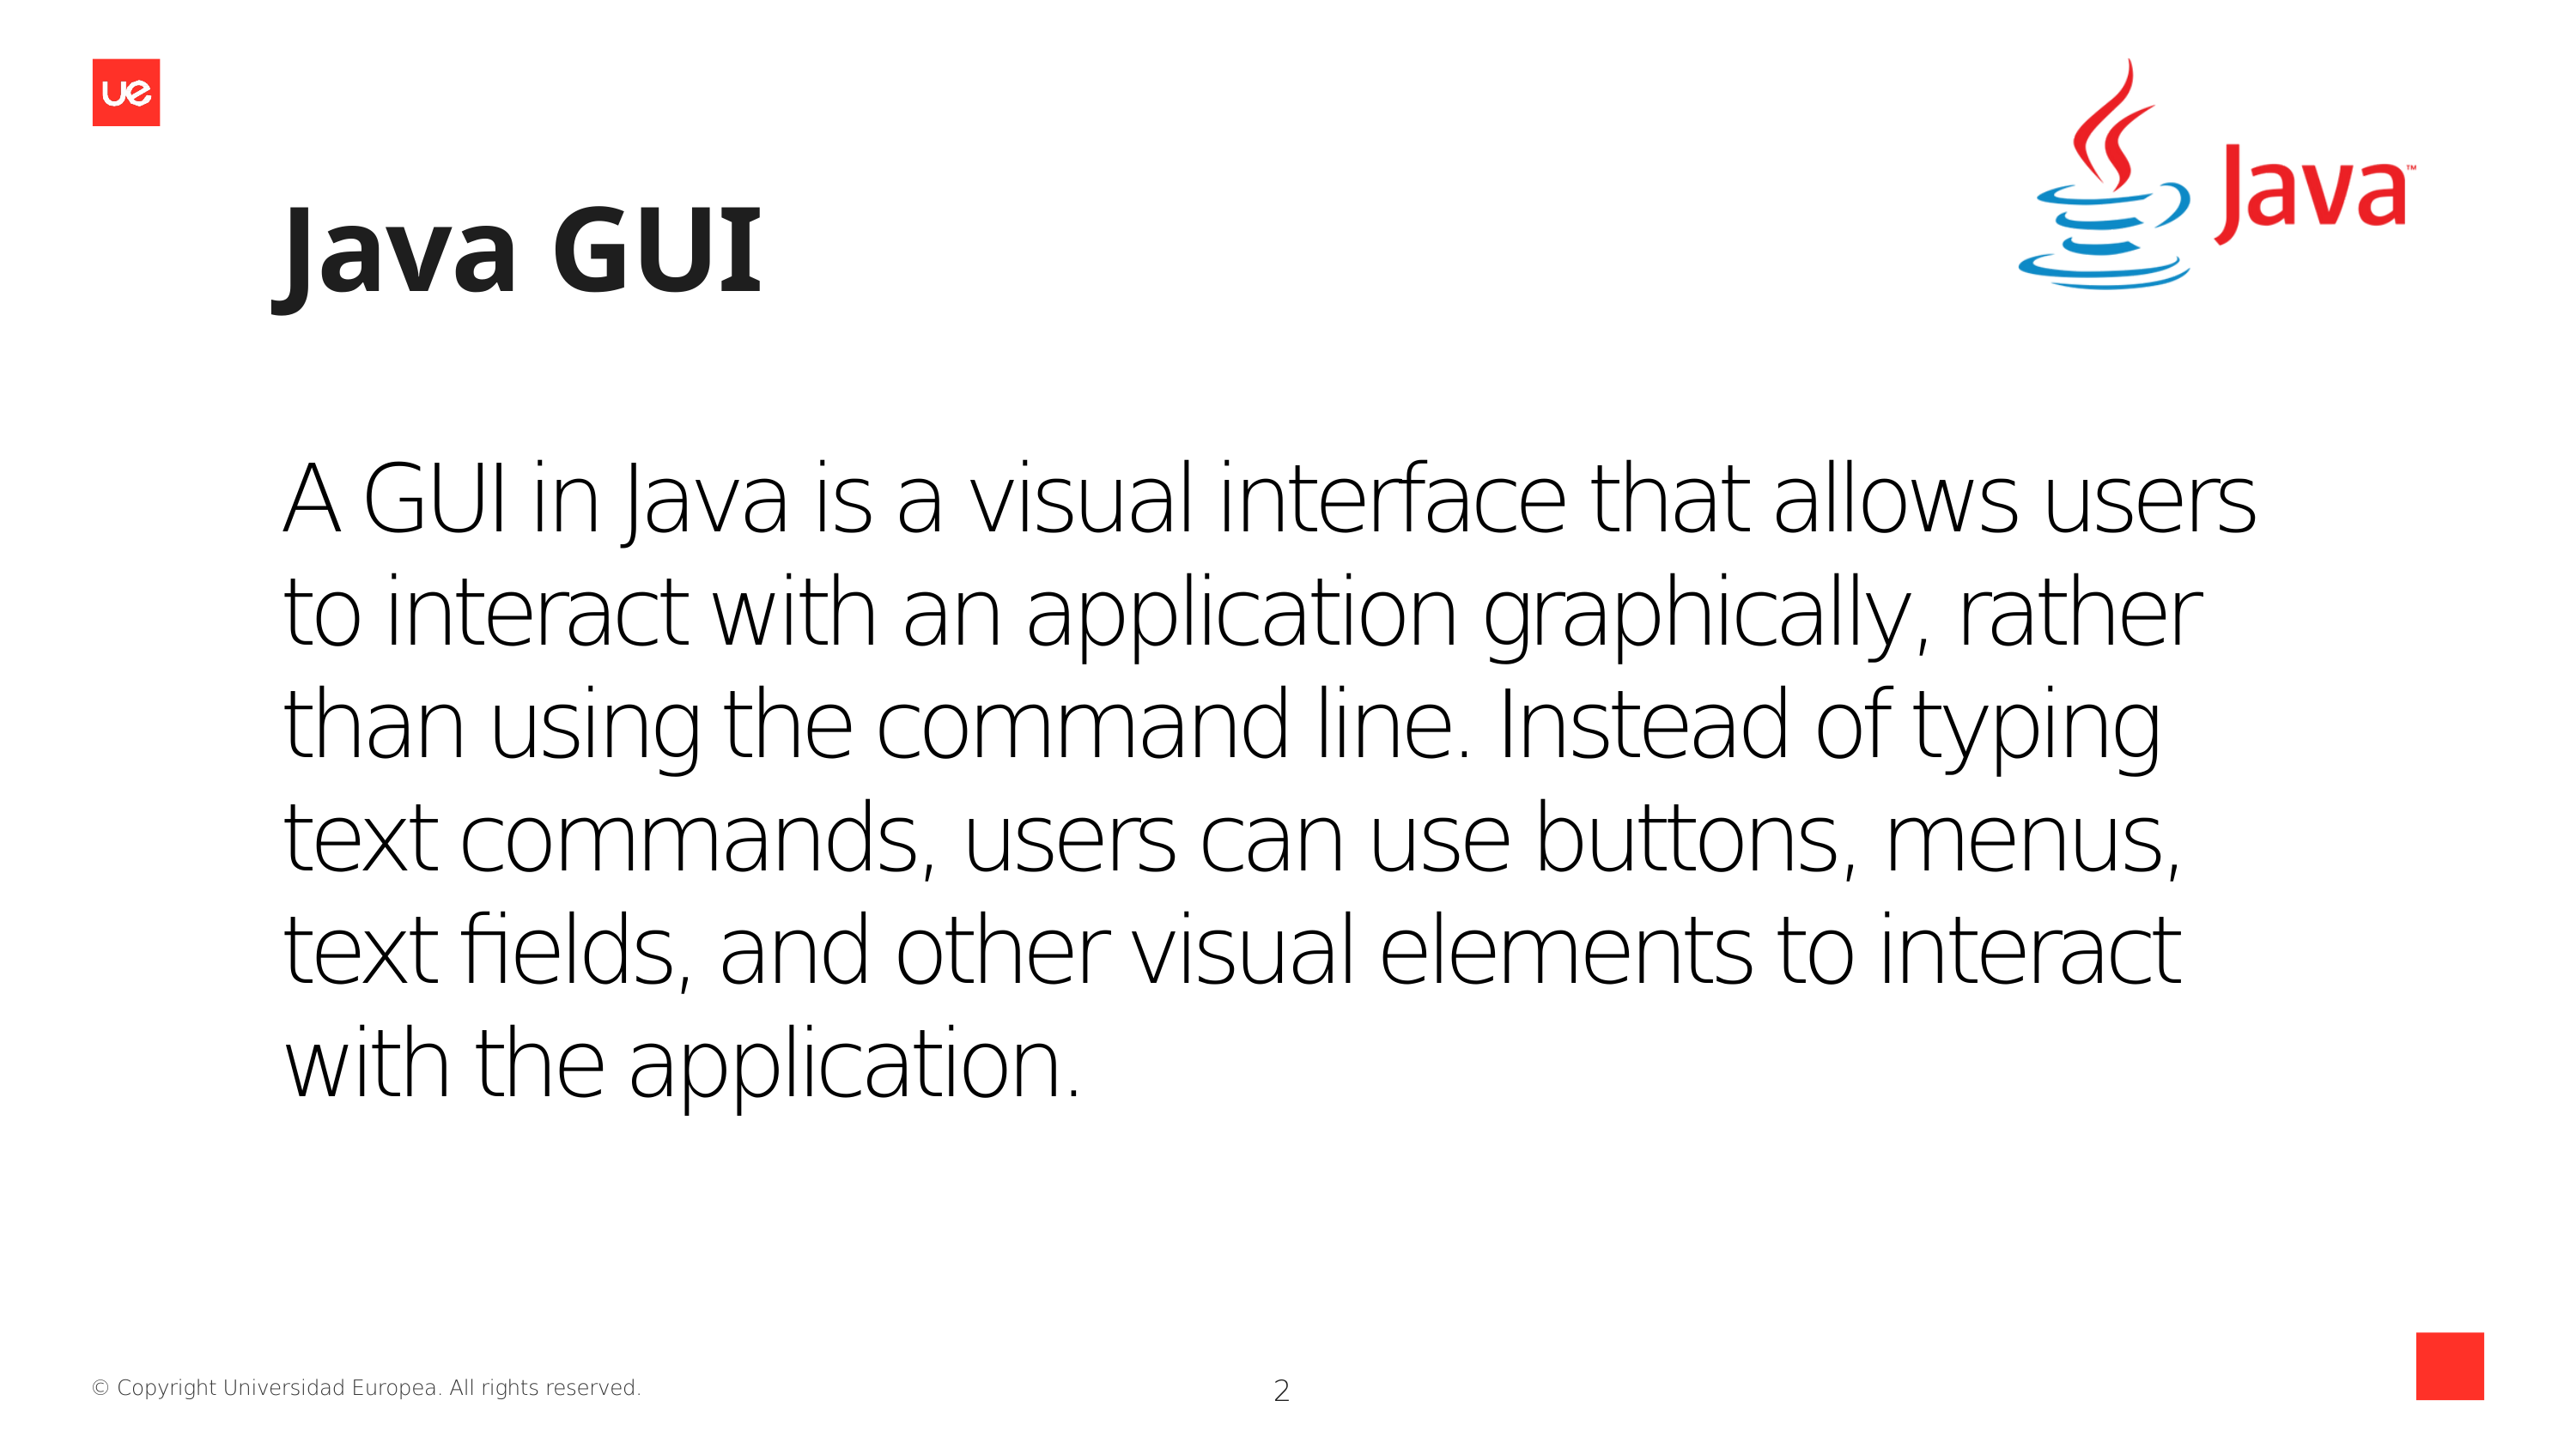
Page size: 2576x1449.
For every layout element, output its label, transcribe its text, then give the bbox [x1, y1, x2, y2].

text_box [92, 58, 161, 127]
text_box [2018, 58, 2417, 290]
text_box A GUI in Java is a visual interface that allows users to interact with an application graphically, rather than using the command line. Instead of typing text commands, users can use buttons, menus, text fields, and other visual elements to interact with the application. [280, 437, 2325, 1116]
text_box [2415, 1332, 2485, 1401]
text_box © Copyright Universidad Europea. All rights reserved. [89, 1374, 648, 1400]
text_box 2 [1273, 1372, 1303, 1408]
text_box Java GUI [280, 173, 814, 315]
